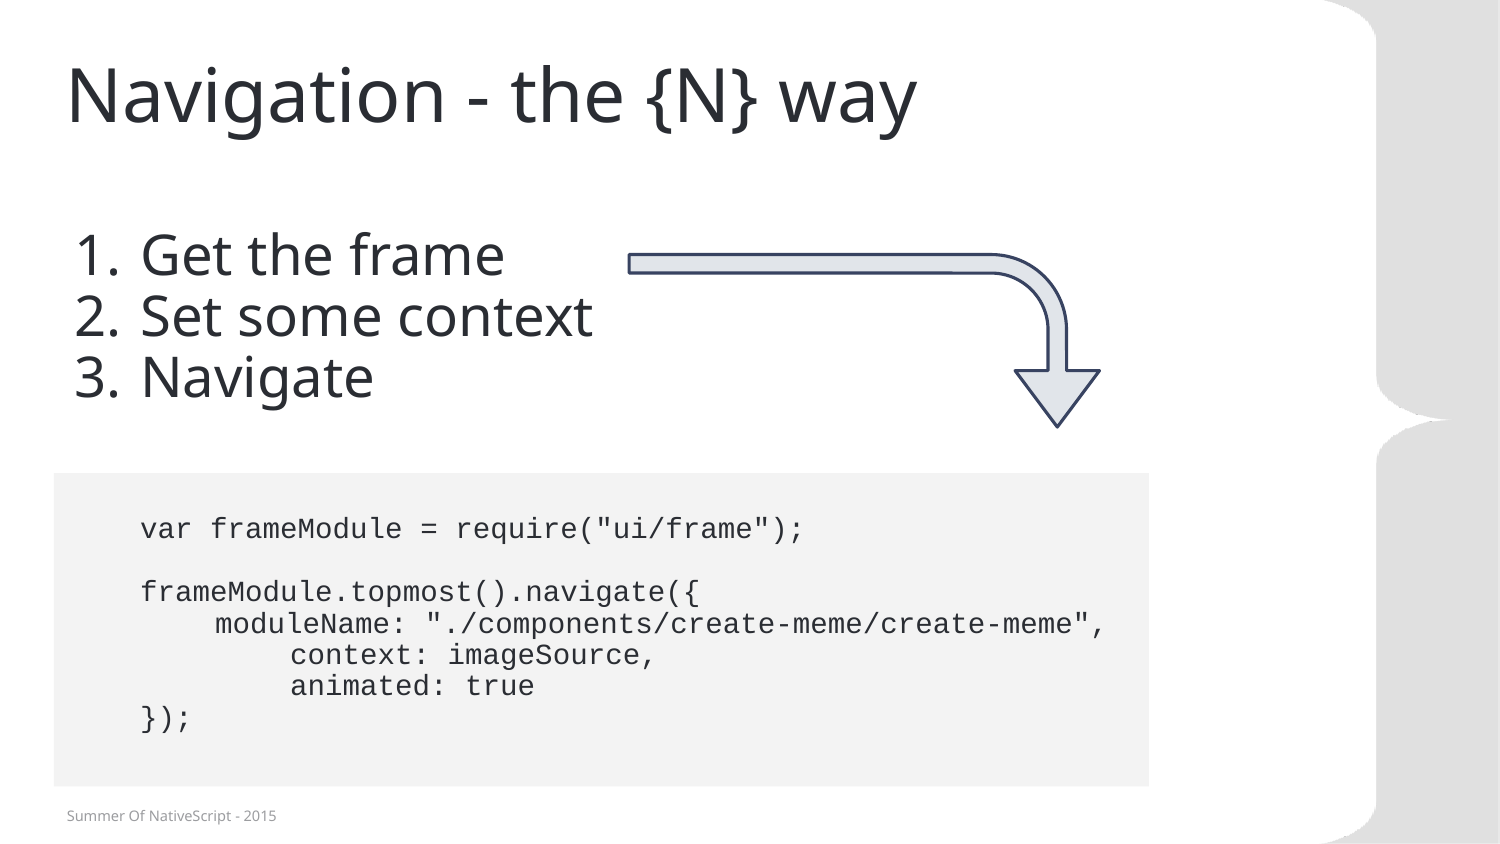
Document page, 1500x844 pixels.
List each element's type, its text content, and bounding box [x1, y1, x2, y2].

list var frameModule = require("ui/frame"); frameModule.topmost().navigate({ moduleName: "./components/create-meme/create-meme", context: imageSource, animated: true }); [53, 473, 1149, 787]
list Get the frame Set some context Navigate [53, 221, 640, 473]
title Navigation - the {N} way [53, 64, 1449, 132]
text_box [629, 254, 1100, 428]
picture [1318, 0, 1500, 844]
